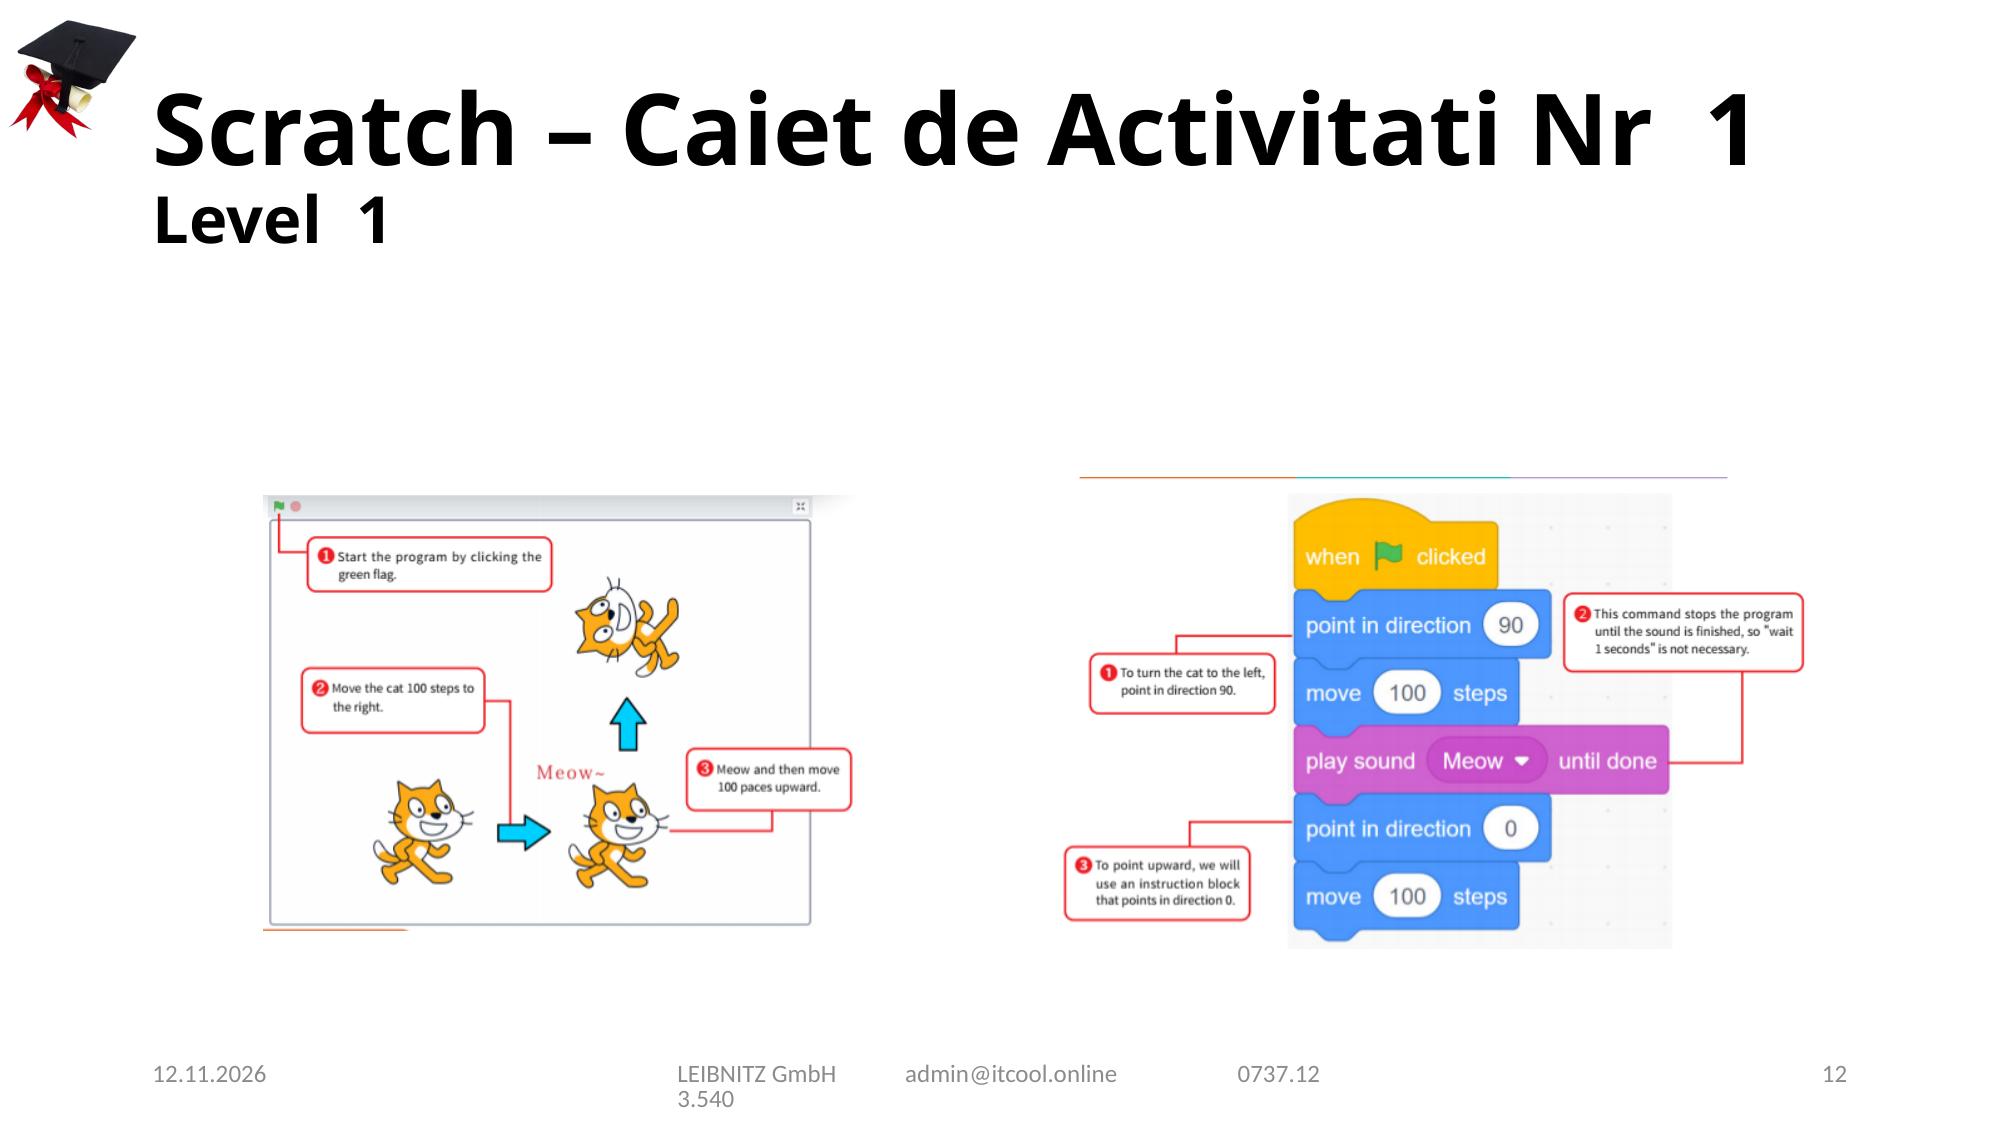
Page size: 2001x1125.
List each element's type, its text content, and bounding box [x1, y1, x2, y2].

picture [7, 17, 138, 148]
slide_number 12 [1412, 1042, 1863, 1103]
footer LEIBNITZ GmbH admin@itcool.online 0737.123.540 [662, 1042, 1338, 1103]
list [263, 495, 859, 931]
title Scratch – Caiet de Activitati Nr 1 Level 1 [137, 59, 1863, 278]
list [1061, 477, 1814, 949]
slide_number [137, 1042, 588, 1103]
